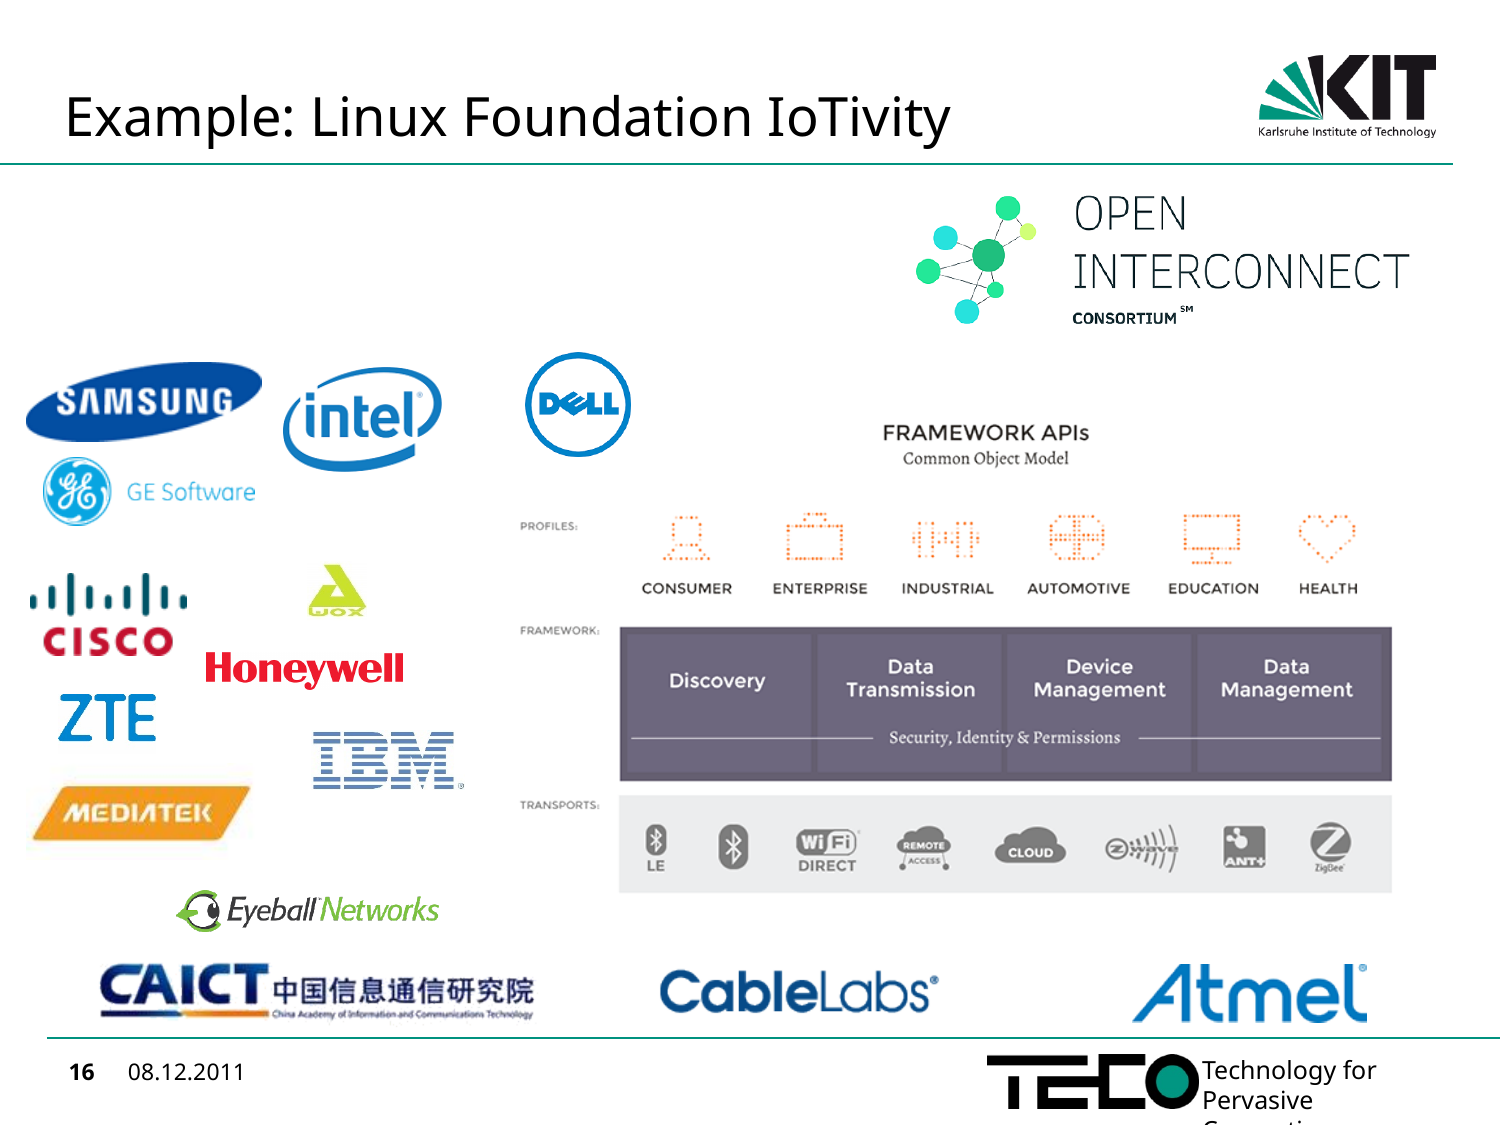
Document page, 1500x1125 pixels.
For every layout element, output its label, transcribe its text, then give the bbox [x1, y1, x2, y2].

picture [311, 729, 465, 790]
picture [58, 694, 156, 754]
picture [43, 456, 255, 527]
picture [987, 1054, 1199, 1109]
picture [205, 651, 403, 690]
picture [1257, 55, 1436, 138]
picture [26, 762, 262, 861]
title Example: Linux Foundation IoTivity [63, 54, 1199, 148]
picture [30, 572, 188, 657]
picture [307, 561, 367, 621]
picture [176, 889, 439, 932]
picture [26, 362, 262, 442]
picture [88, 157, 1464, 1049]
picture [283, 367, 443, 473]
